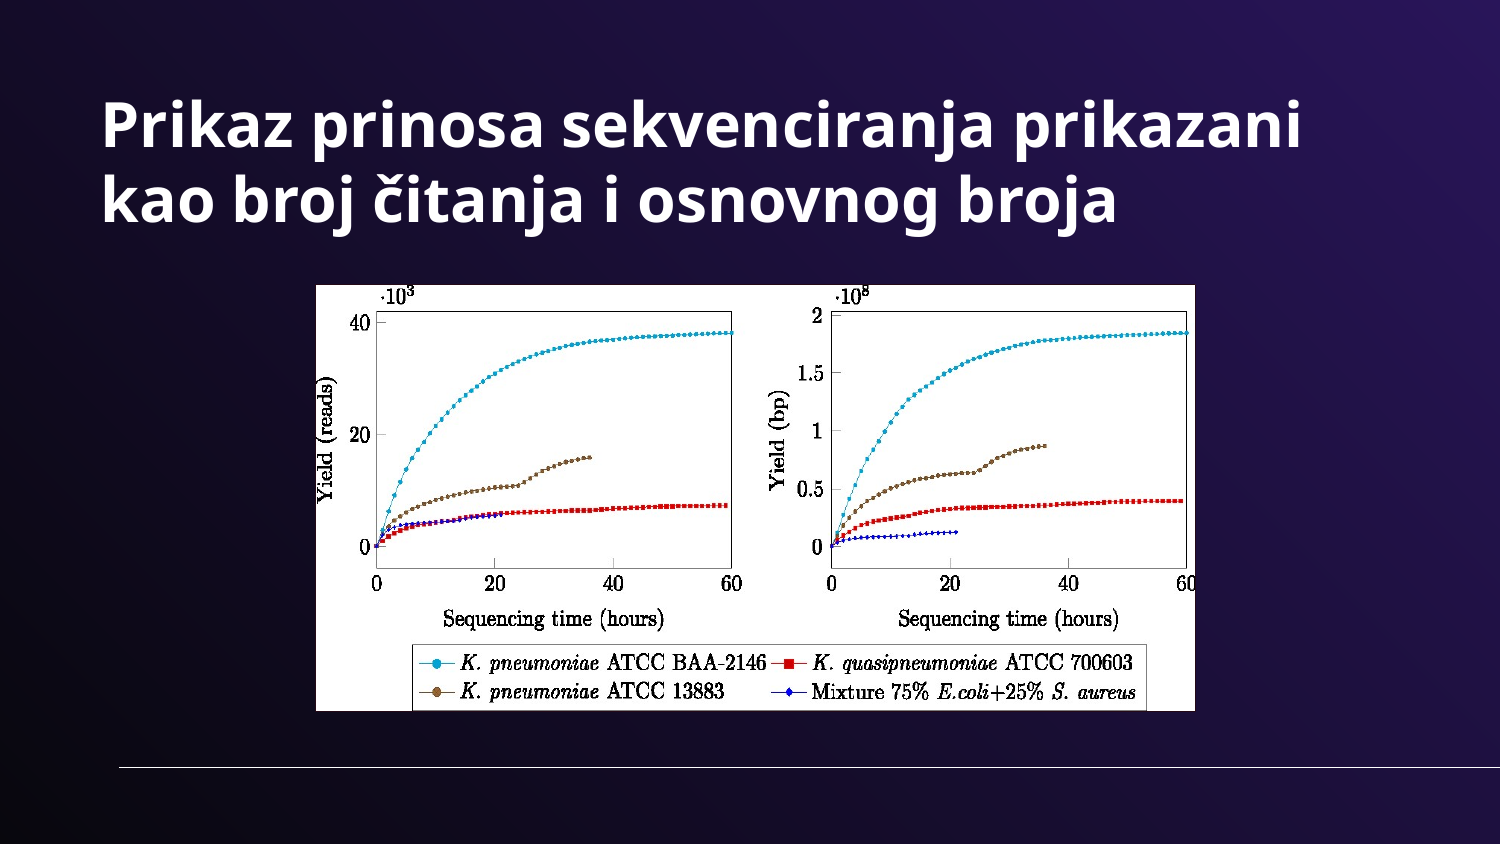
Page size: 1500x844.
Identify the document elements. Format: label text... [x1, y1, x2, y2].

picture [315, 284, 1196, 711]
title Prikaz prinosa sekvenciranja prikazani kao broj čitanja i osnovnog broja [85, 64, 1390, 257]
